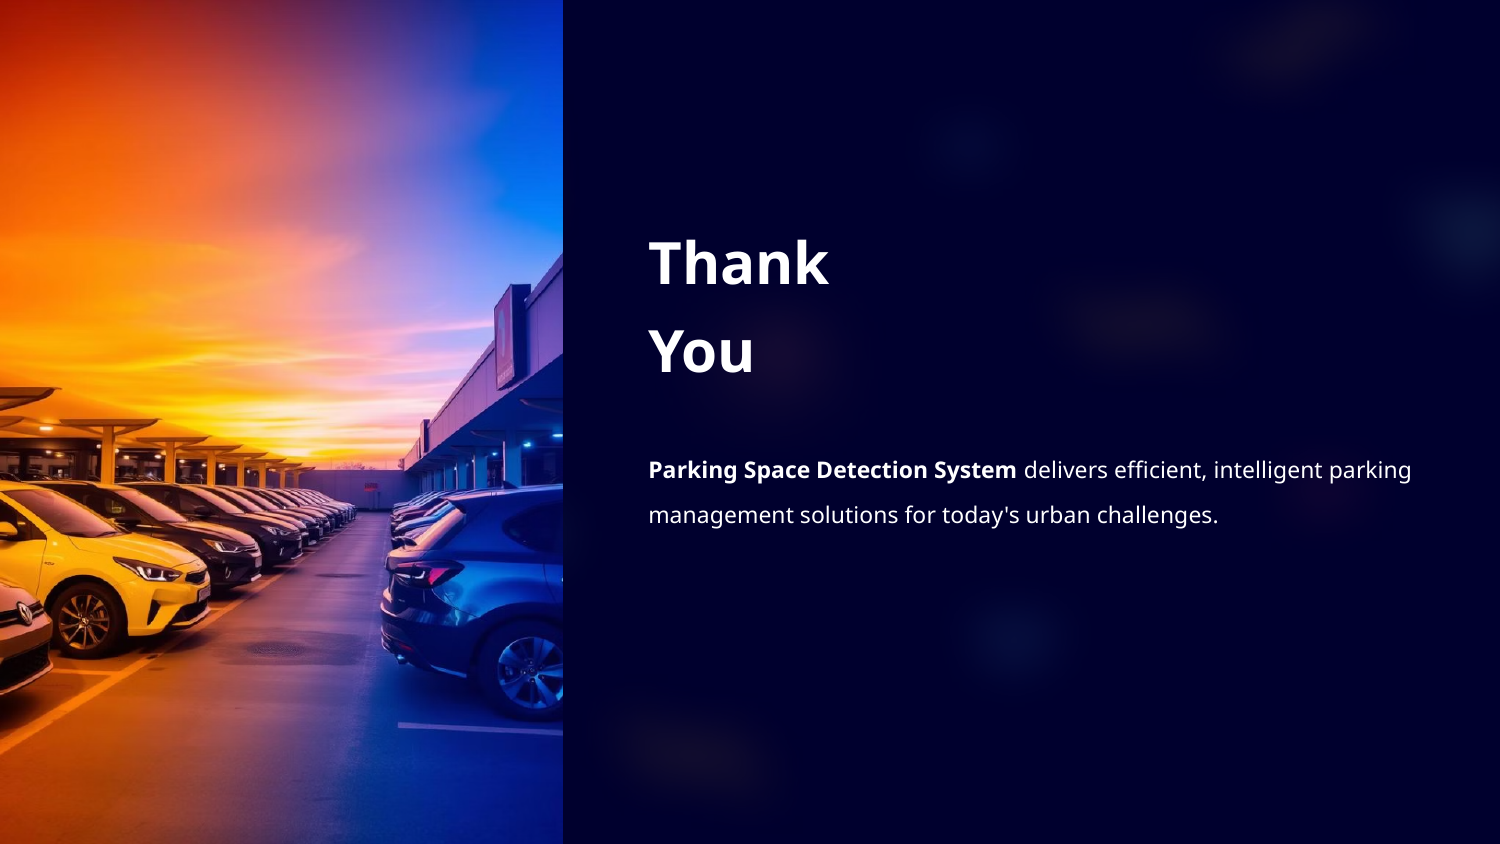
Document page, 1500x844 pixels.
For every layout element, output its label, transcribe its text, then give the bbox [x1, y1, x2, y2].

text_box Parking Space Detection System delivers efficient, intelligent parking management solutions for today's urban challenges. [648, 437, 1415, 529]
picture [0, 0, 563, 844]
text_box Thank You [648, 208, 921, 384]
